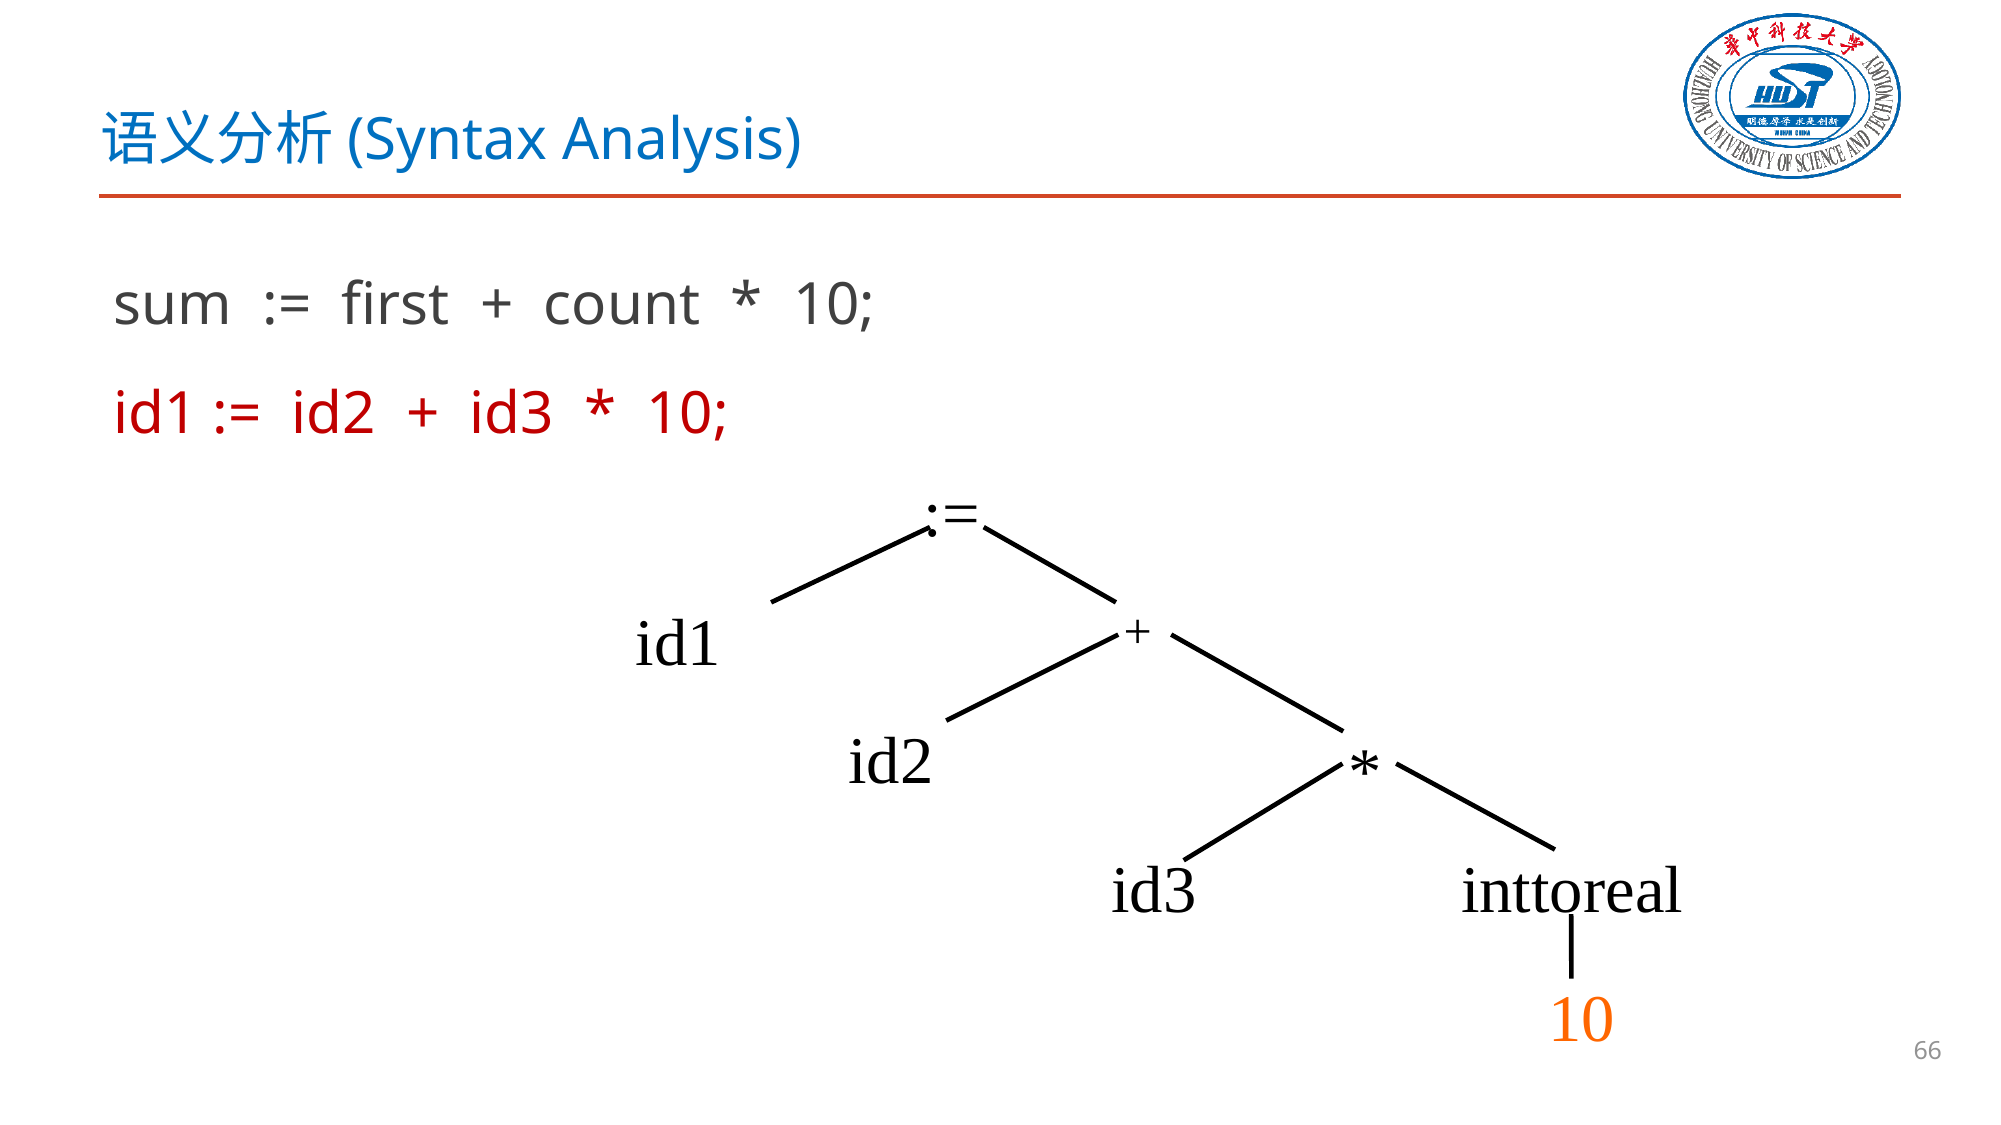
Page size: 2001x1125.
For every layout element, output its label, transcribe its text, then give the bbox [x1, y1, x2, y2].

picture [1683, 13, 1901, 179]
text_box sum := first + count * 10; [98, 259, 1099, 345]
title 语义分析(Syntax Analysis) [85, 73, 1214, 179]
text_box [621, 462, 1709, 1064]
text_box id1 := id2 + id3 * 10; [98, 368, 965, 453]
slide_number 66 [1373, 1036, 1957, 1097]
